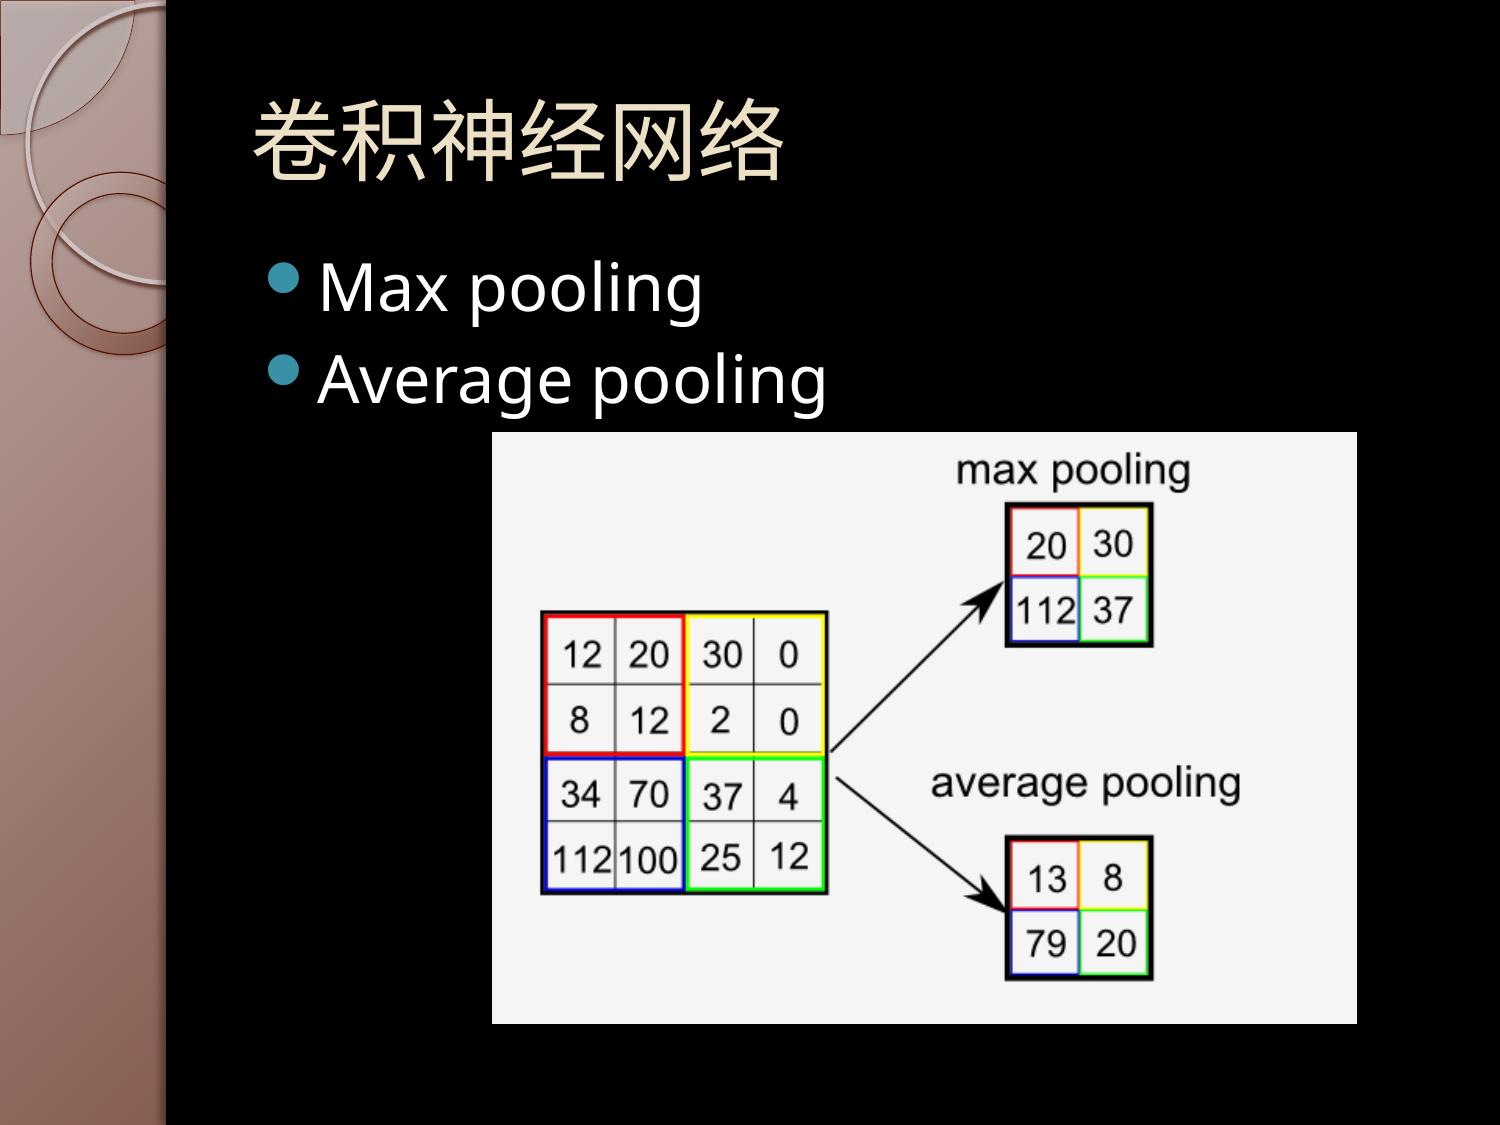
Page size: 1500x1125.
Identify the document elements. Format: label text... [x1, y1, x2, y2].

list Max pooling Average pooling [235, 237, 1466, 1025]
picture [492, 432, 1358, 1024]
title 卷积神经网络 [235, 45, 1466, 233]
